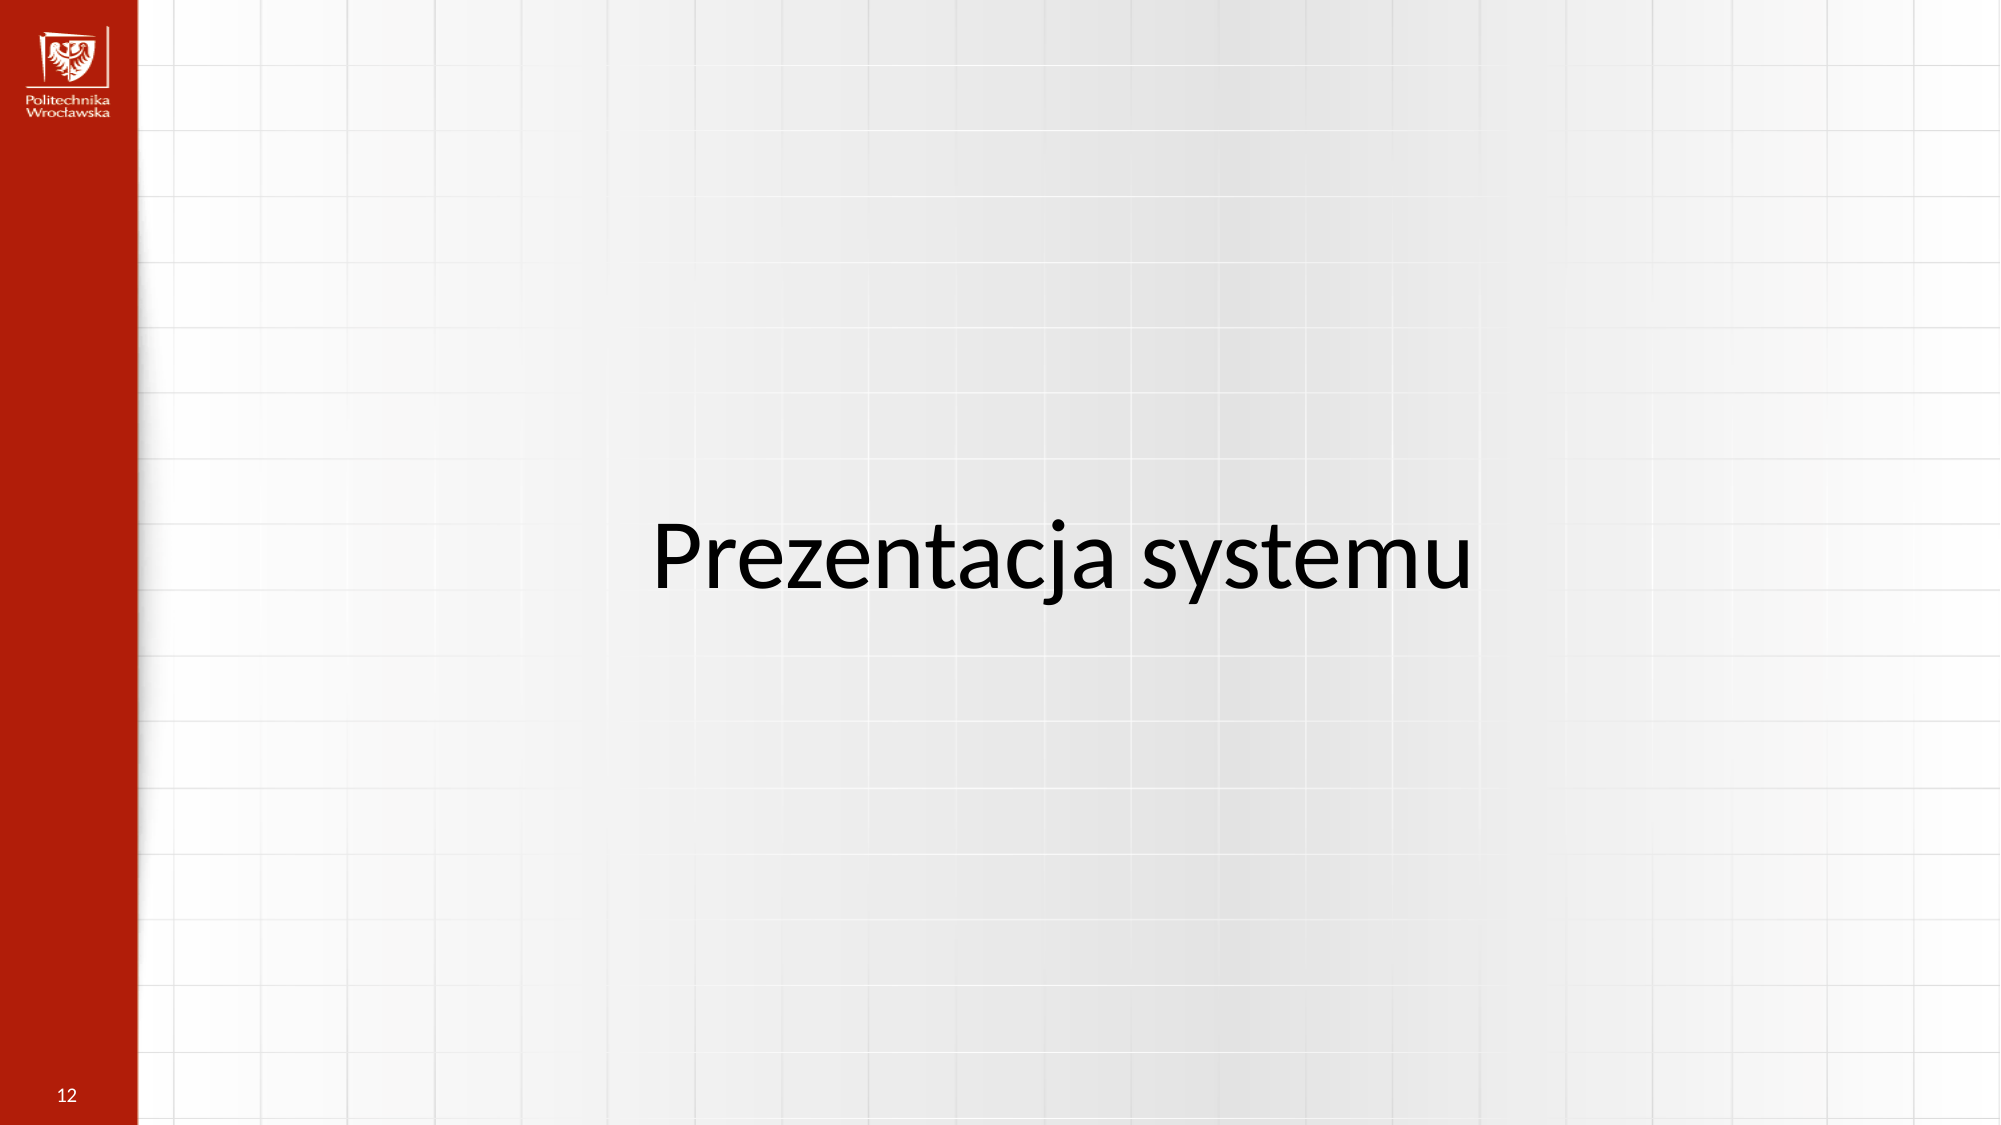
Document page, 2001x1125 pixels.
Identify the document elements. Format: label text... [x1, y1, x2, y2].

list Prezentacja systemu [165, 478, 1978, 620]
picture [0, 0, 2000, 1125]
